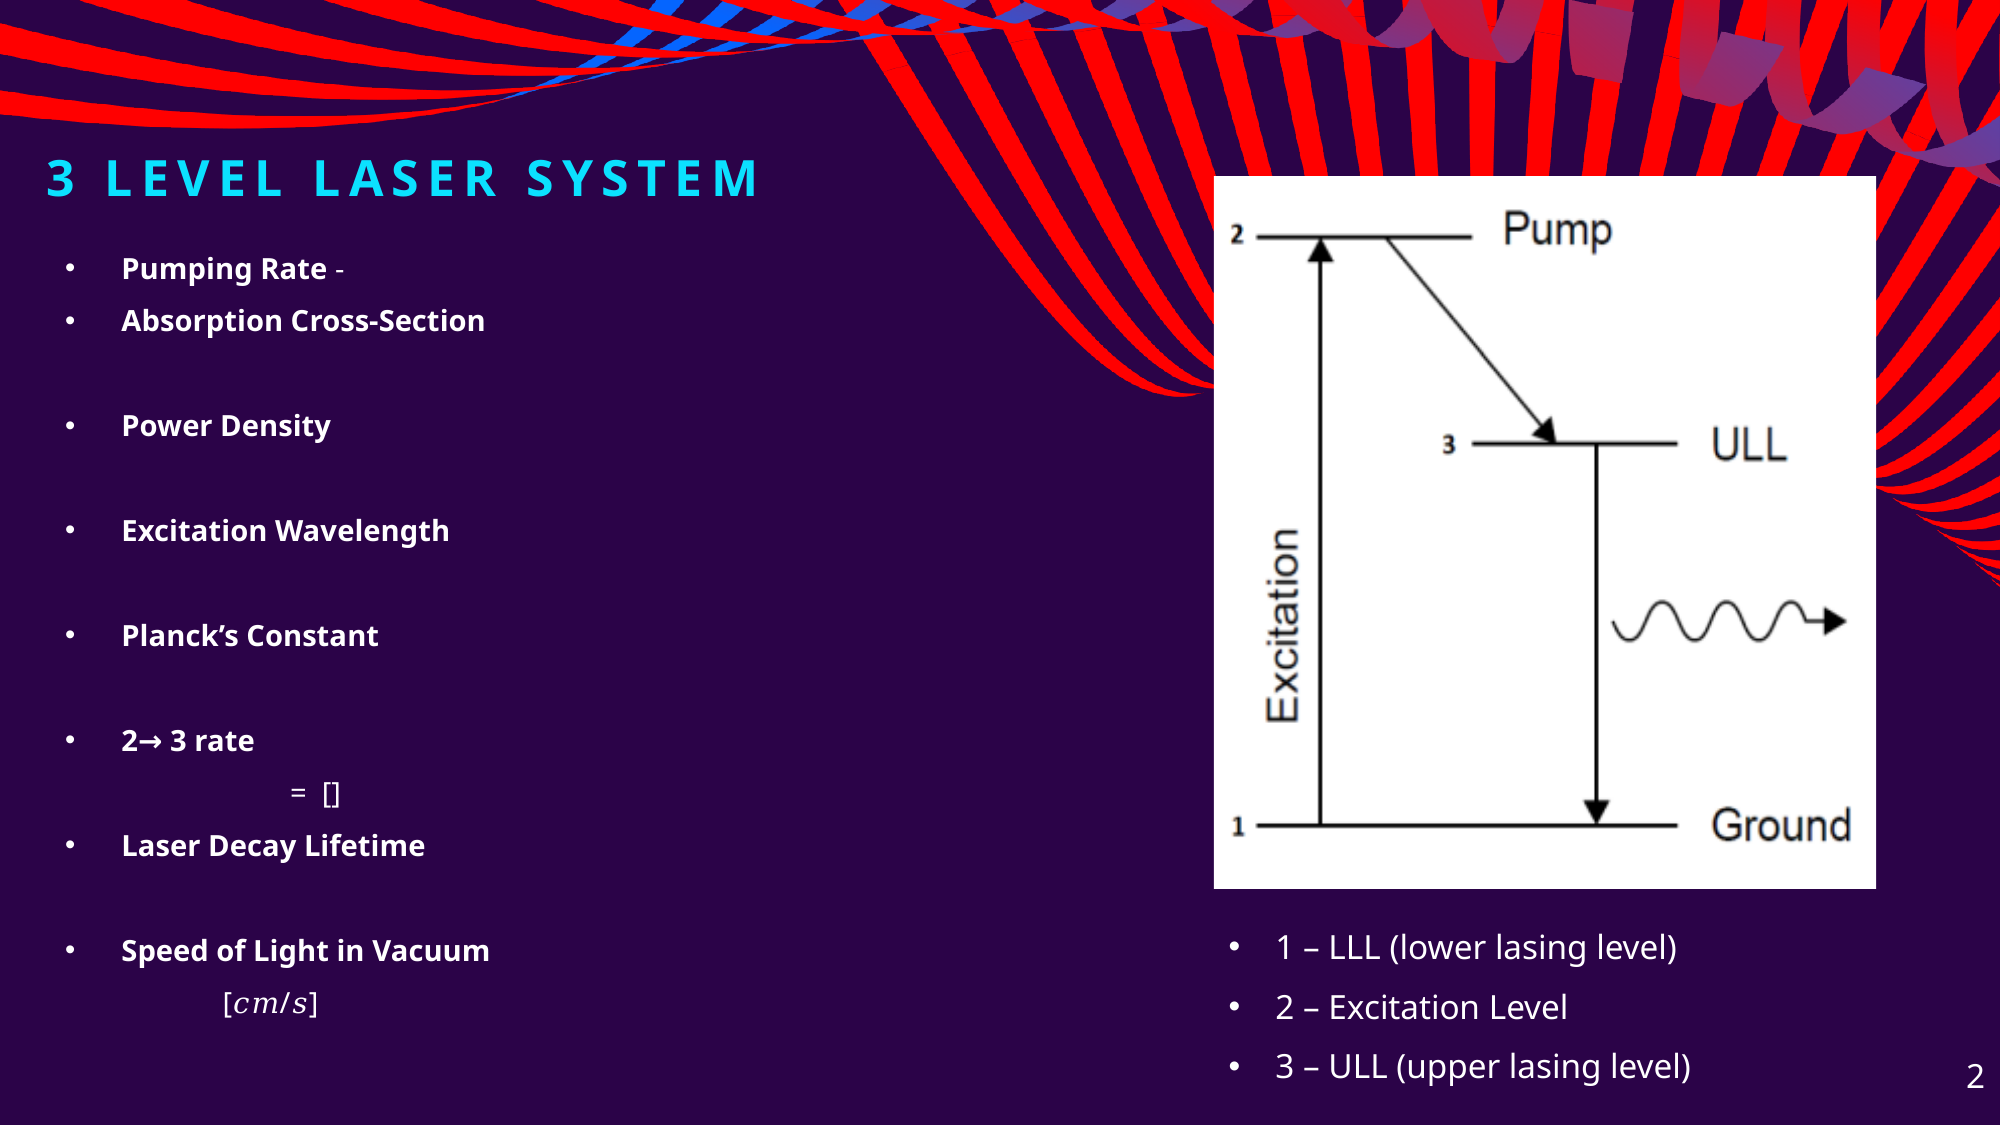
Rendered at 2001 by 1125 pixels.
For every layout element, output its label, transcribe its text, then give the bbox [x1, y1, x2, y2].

picture [0, 0, 2000, 1125]
text_box 1 – LLL (lower lasing level) 2 – Excitation Level 3 – ULL (upper lasing level) [1213, 898, 1766, 1110]
title 3 LEVEL LASER SYSTEM [32, 145, 1055, 234]
slide_number 2 [1910, 1029, 2000, 1125]
